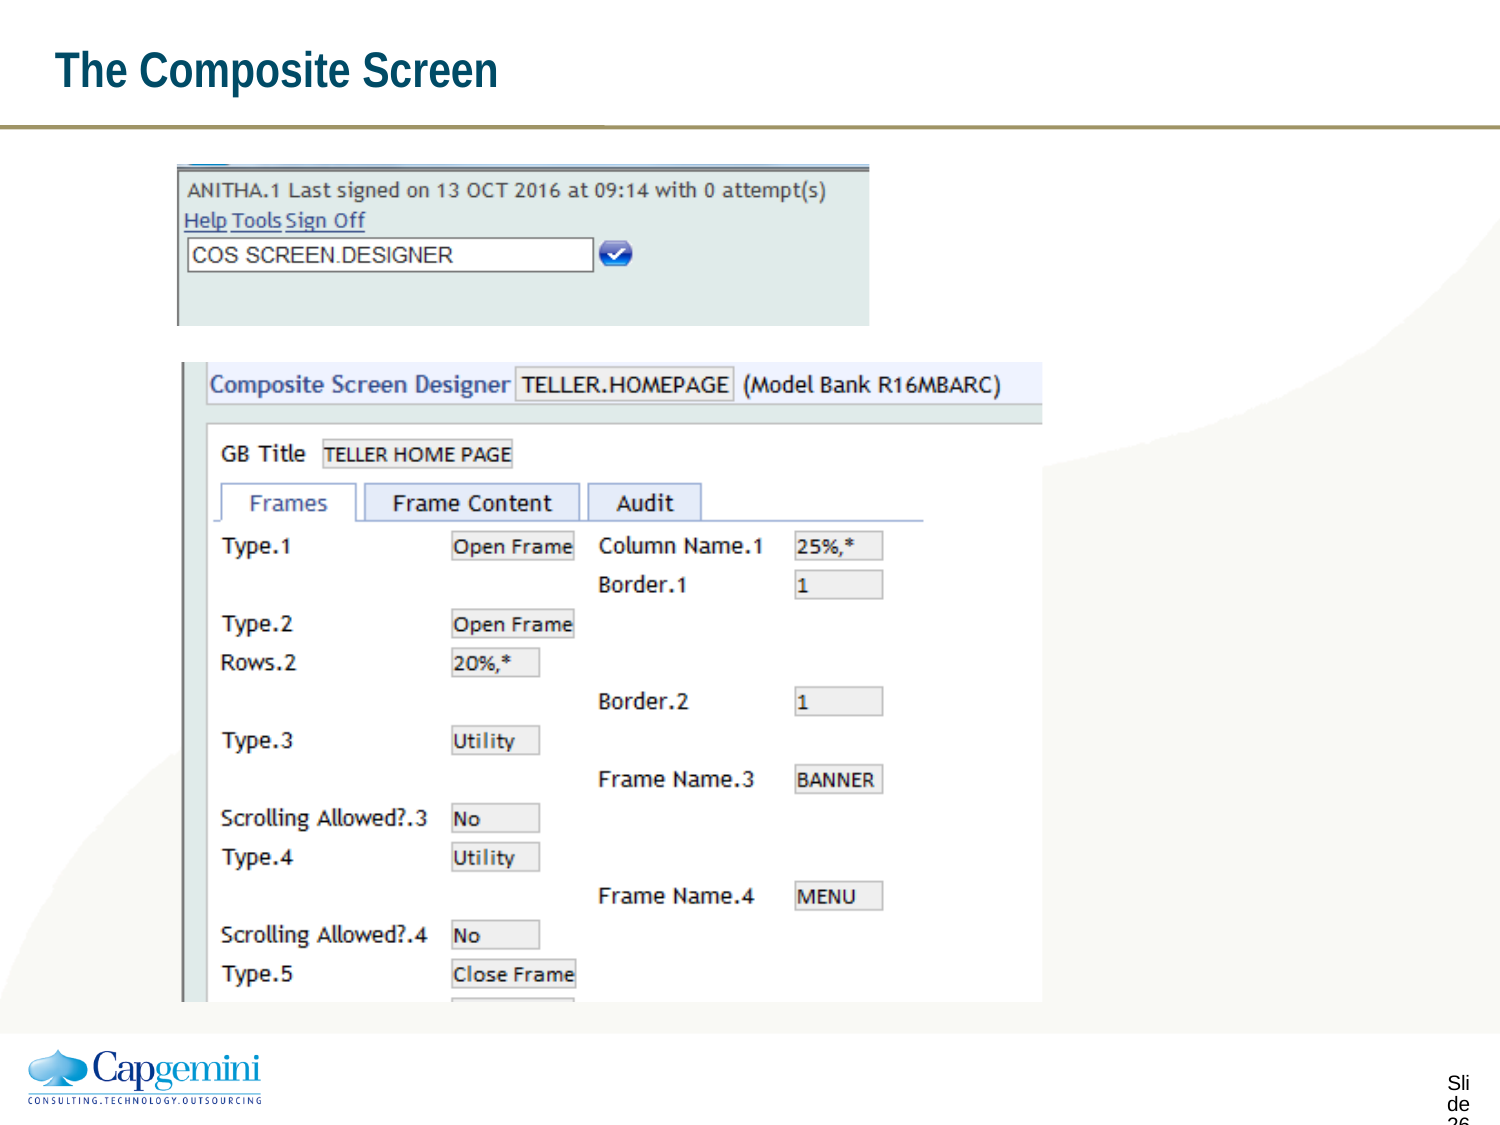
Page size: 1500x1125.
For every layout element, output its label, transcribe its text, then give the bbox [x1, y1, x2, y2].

picture [0, 0, 1500, 125]
title The Composite Screen [39, 22, 1470, 113]
slide_number Slide 25 [1438, 1094, 1478, 1117]
picture [0, 130, 1500, 1125]
